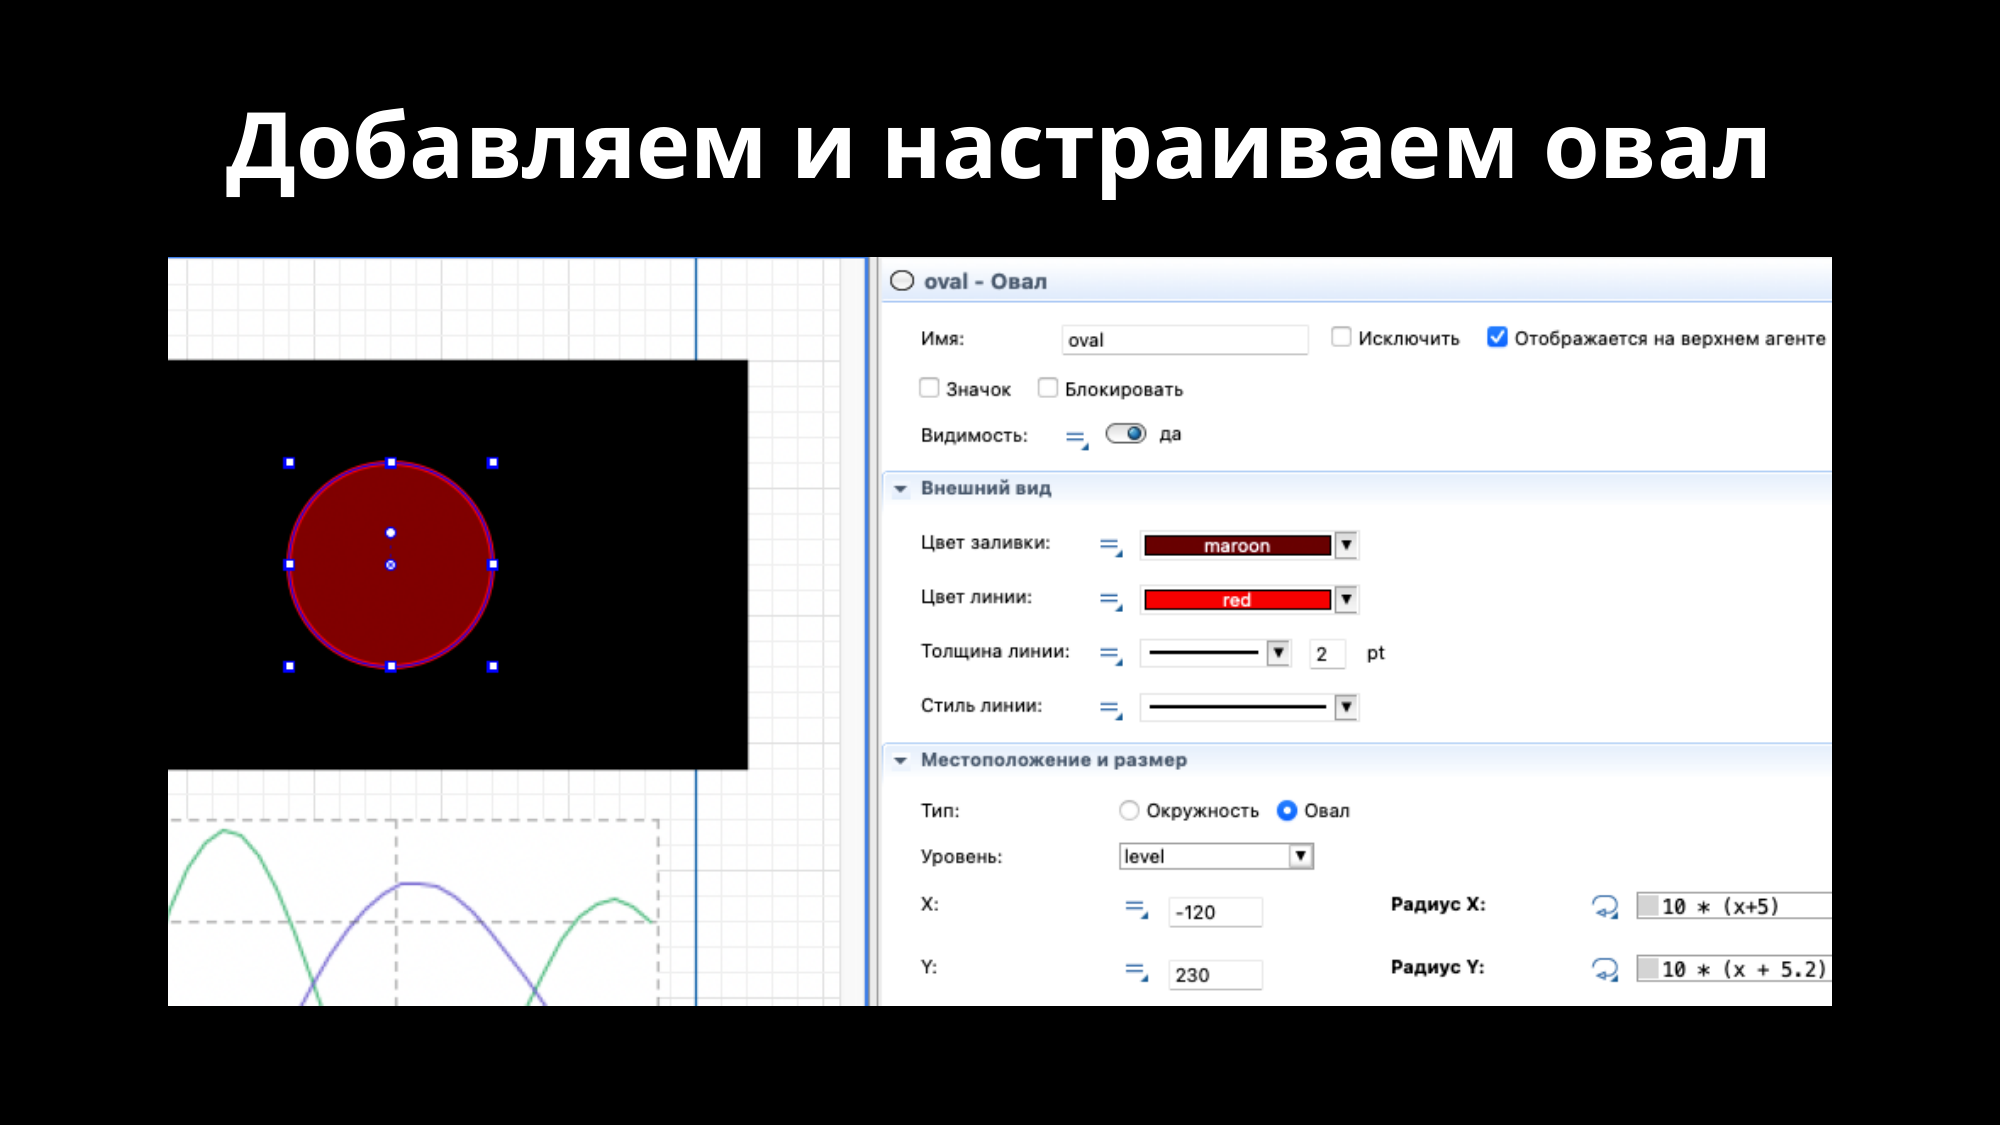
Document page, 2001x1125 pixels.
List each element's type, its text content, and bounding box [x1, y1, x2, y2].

title Добавляем и настраиваем овал [137, 40, 1863, 258]
picture [168, 257, 1832, 1006]
